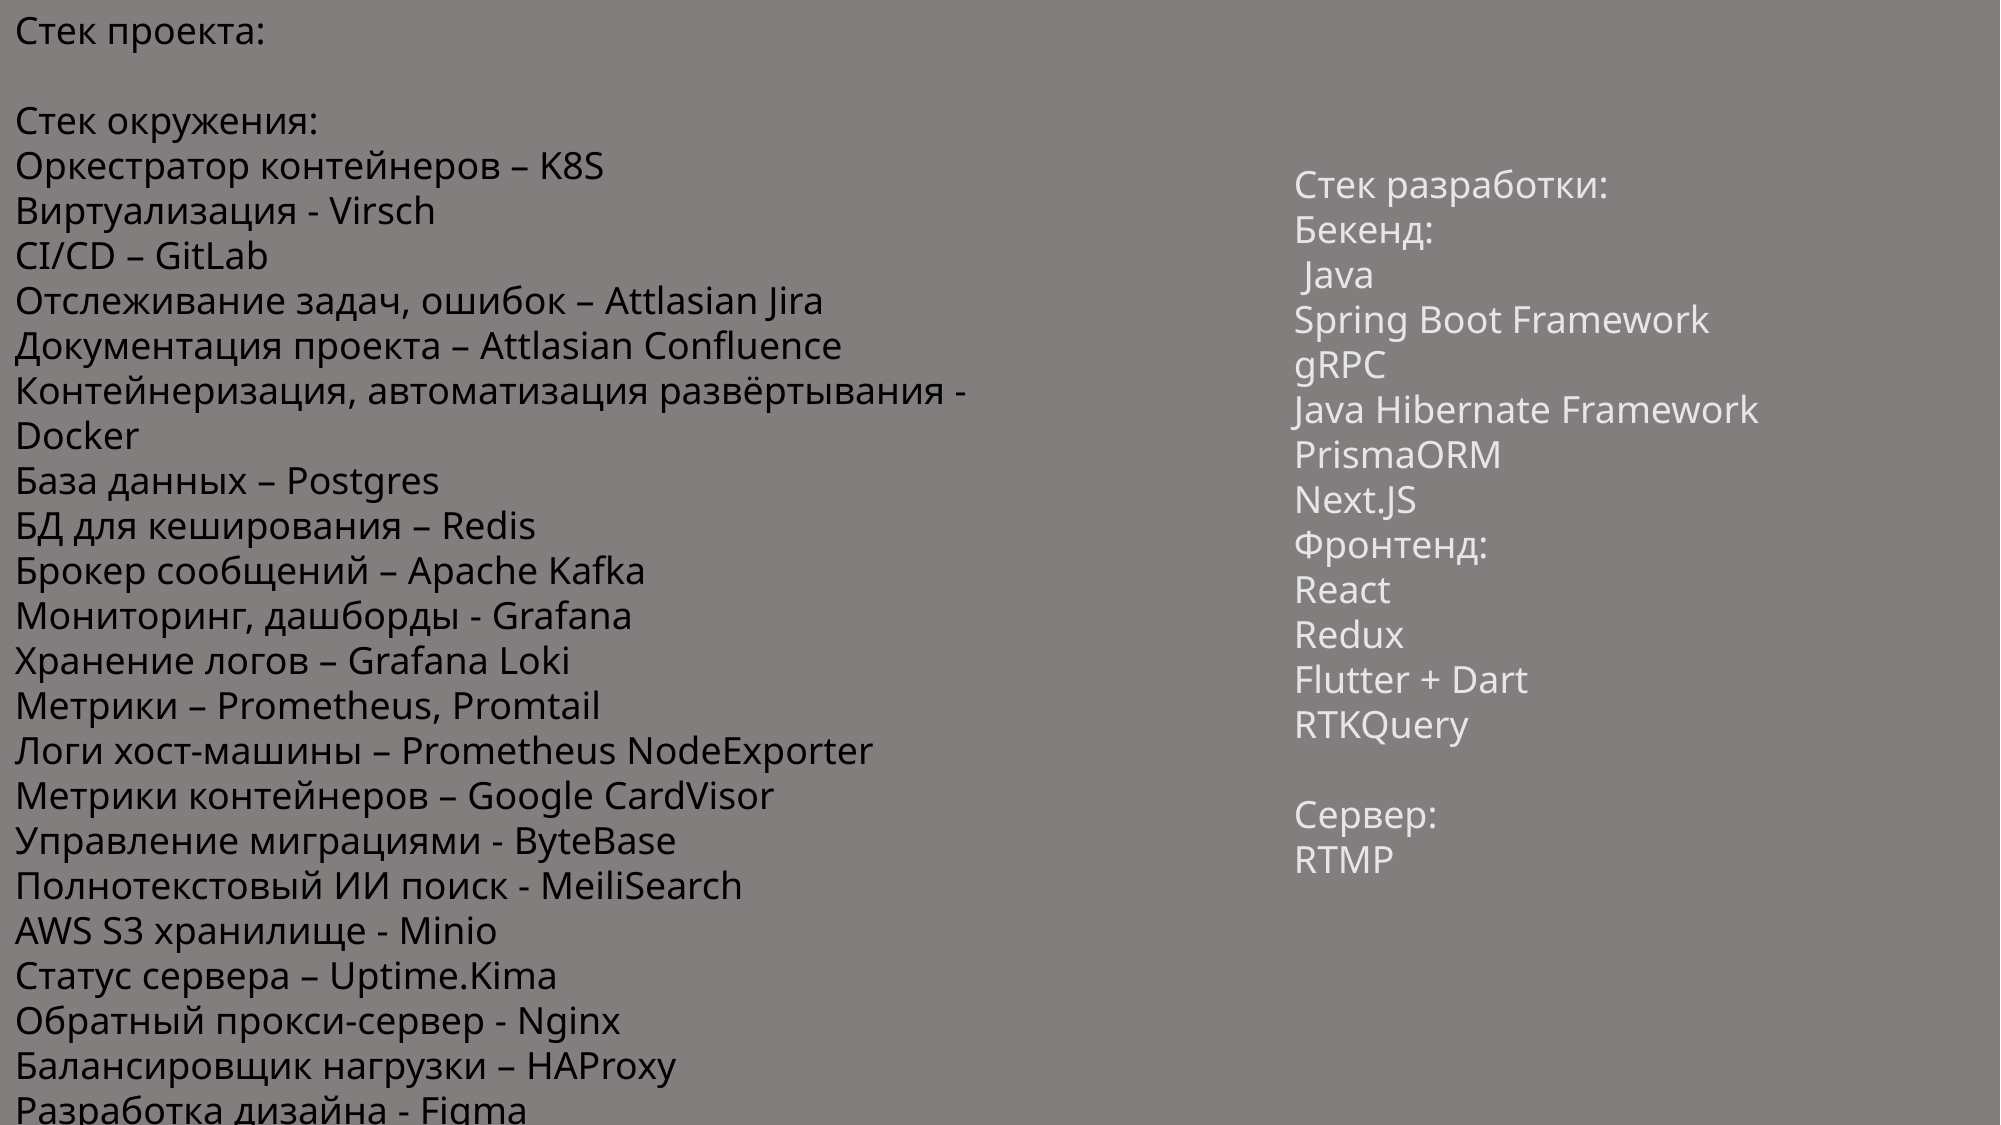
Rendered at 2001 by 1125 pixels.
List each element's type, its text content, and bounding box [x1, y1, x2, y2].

text_box Стек разработки: Бекенд: Java Spring Boot Framework gRPC Java Hibernate Framework PrismaORM Next.JS Фронтенд: React Redux Flutter + Dart RTKQuery Сервер: RTMP [1279, 153, 1823, 889]
text_box Стек проекта: Стек окружения: Оркестратор контейнеров – K8S Виртуализация - Virsch CI/CD – GitLab Отслеживание задач, ошибок – Attlasian Jira Документация проекта – Attlasian Confluence Контейнеризация, автоматизация развёртывания - Docker База данных – Postgres БД для кеширования – Redis Брокер сообщений – Apache Kafka Мониторинг, дашборды - Grafana Хранение логов – Grafana Loki Метрики – Prometheus, Promtail Логи хост-машины – Prometheus NodeExporter Метрики контейнеров – Google CardVisor Управление миграциями - ByteBase Полнотекстовый ИИ поиск - MeiliSearch AWS S3 хранилище - Minio Статус сервера – Uptime.Kima Обратный прокси-сервер - Nginx Балансировщик нагрузки – HAProxy Разработка дизайна - Figma [0, 0, 1096, 1125]
